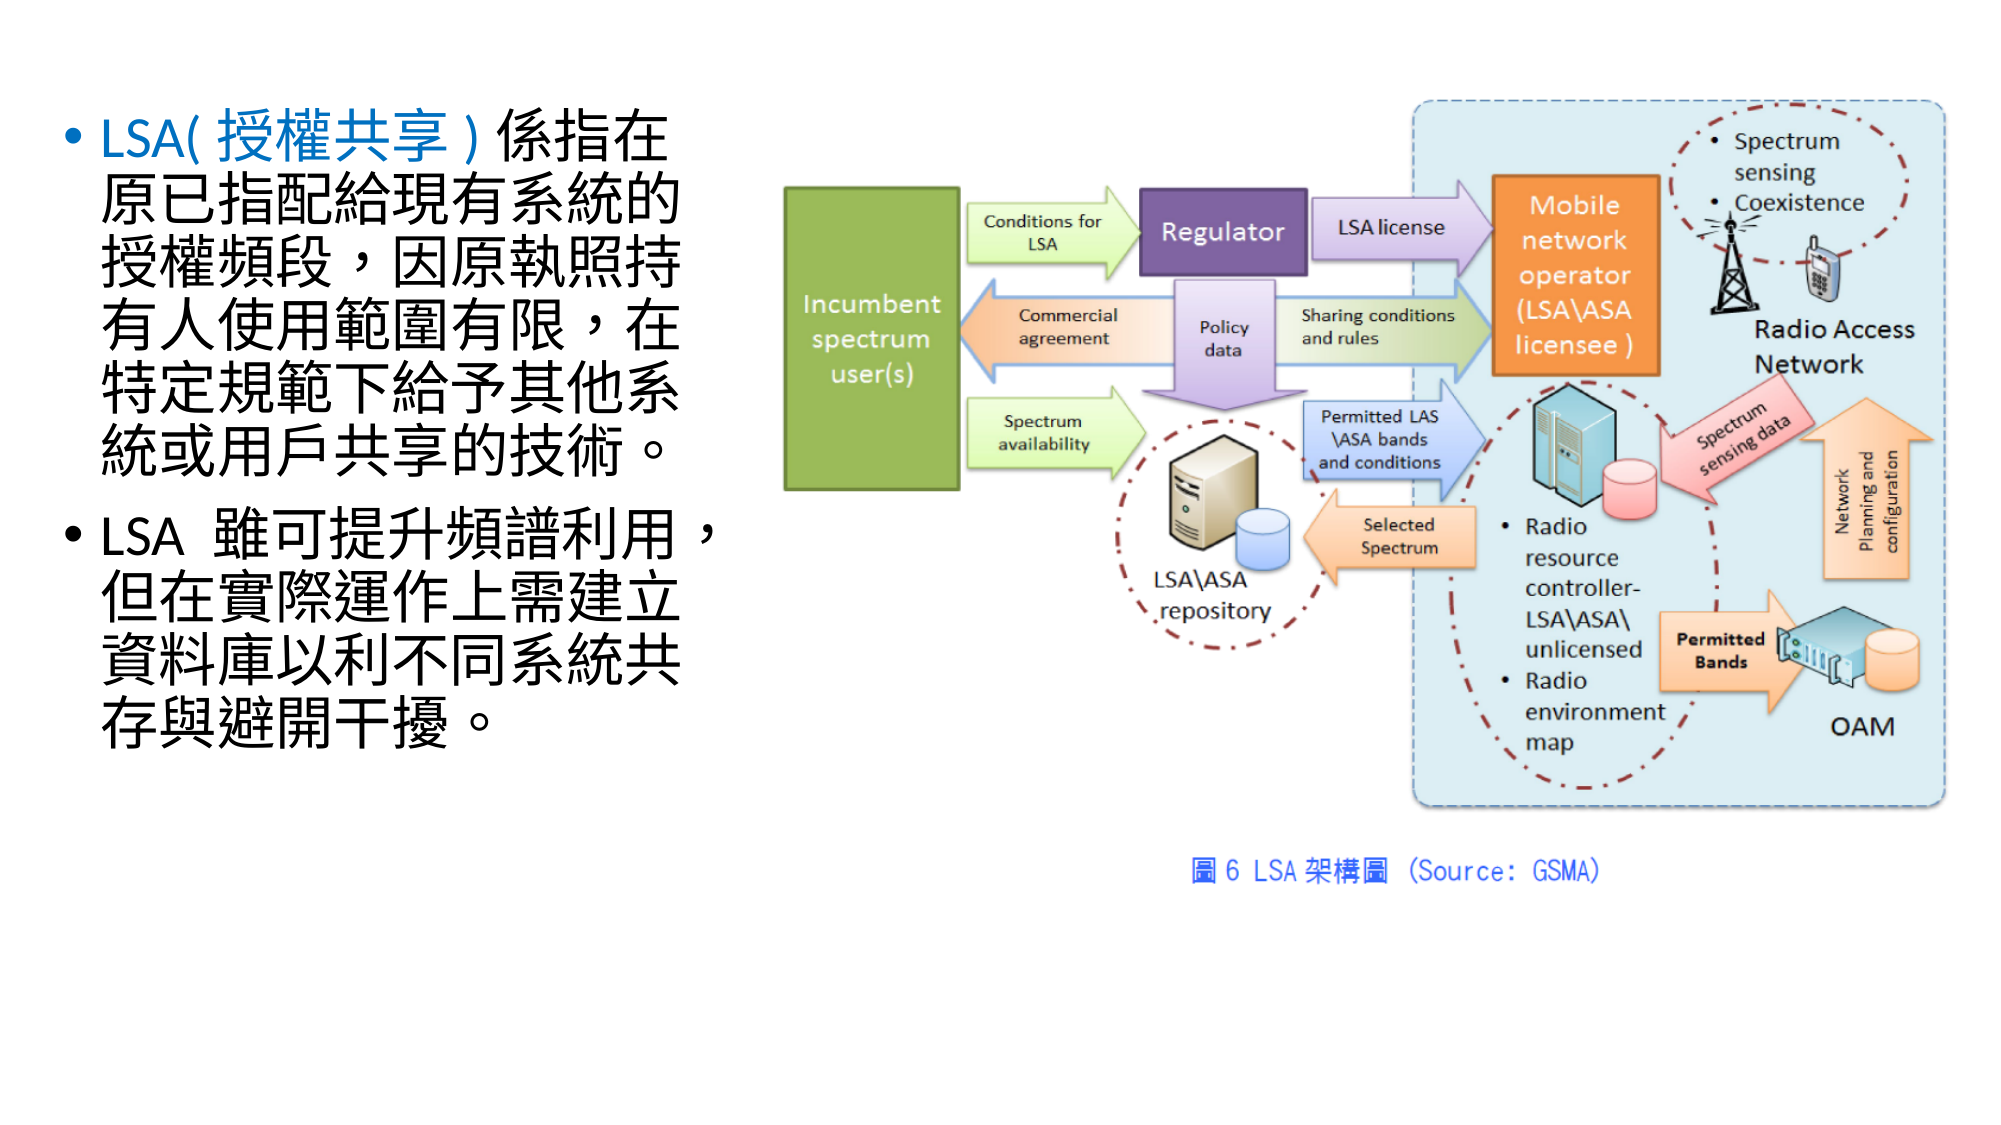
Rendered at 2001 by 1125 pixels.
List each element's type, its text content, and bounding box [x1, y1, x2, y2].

list LSA(授權共享)係指在原已指配給現有系統的授權頻段，因原執照持有人使用範圍有限，在特定規範下給予其他系統或用戶共享的技術。 LSA 雖可提升頻譜利用，但在實際運作上需建立資料庫以利不同系統共存與避開干擾。 [48, 99, 729, 999]
picture [677, 99, 2000, 892]
